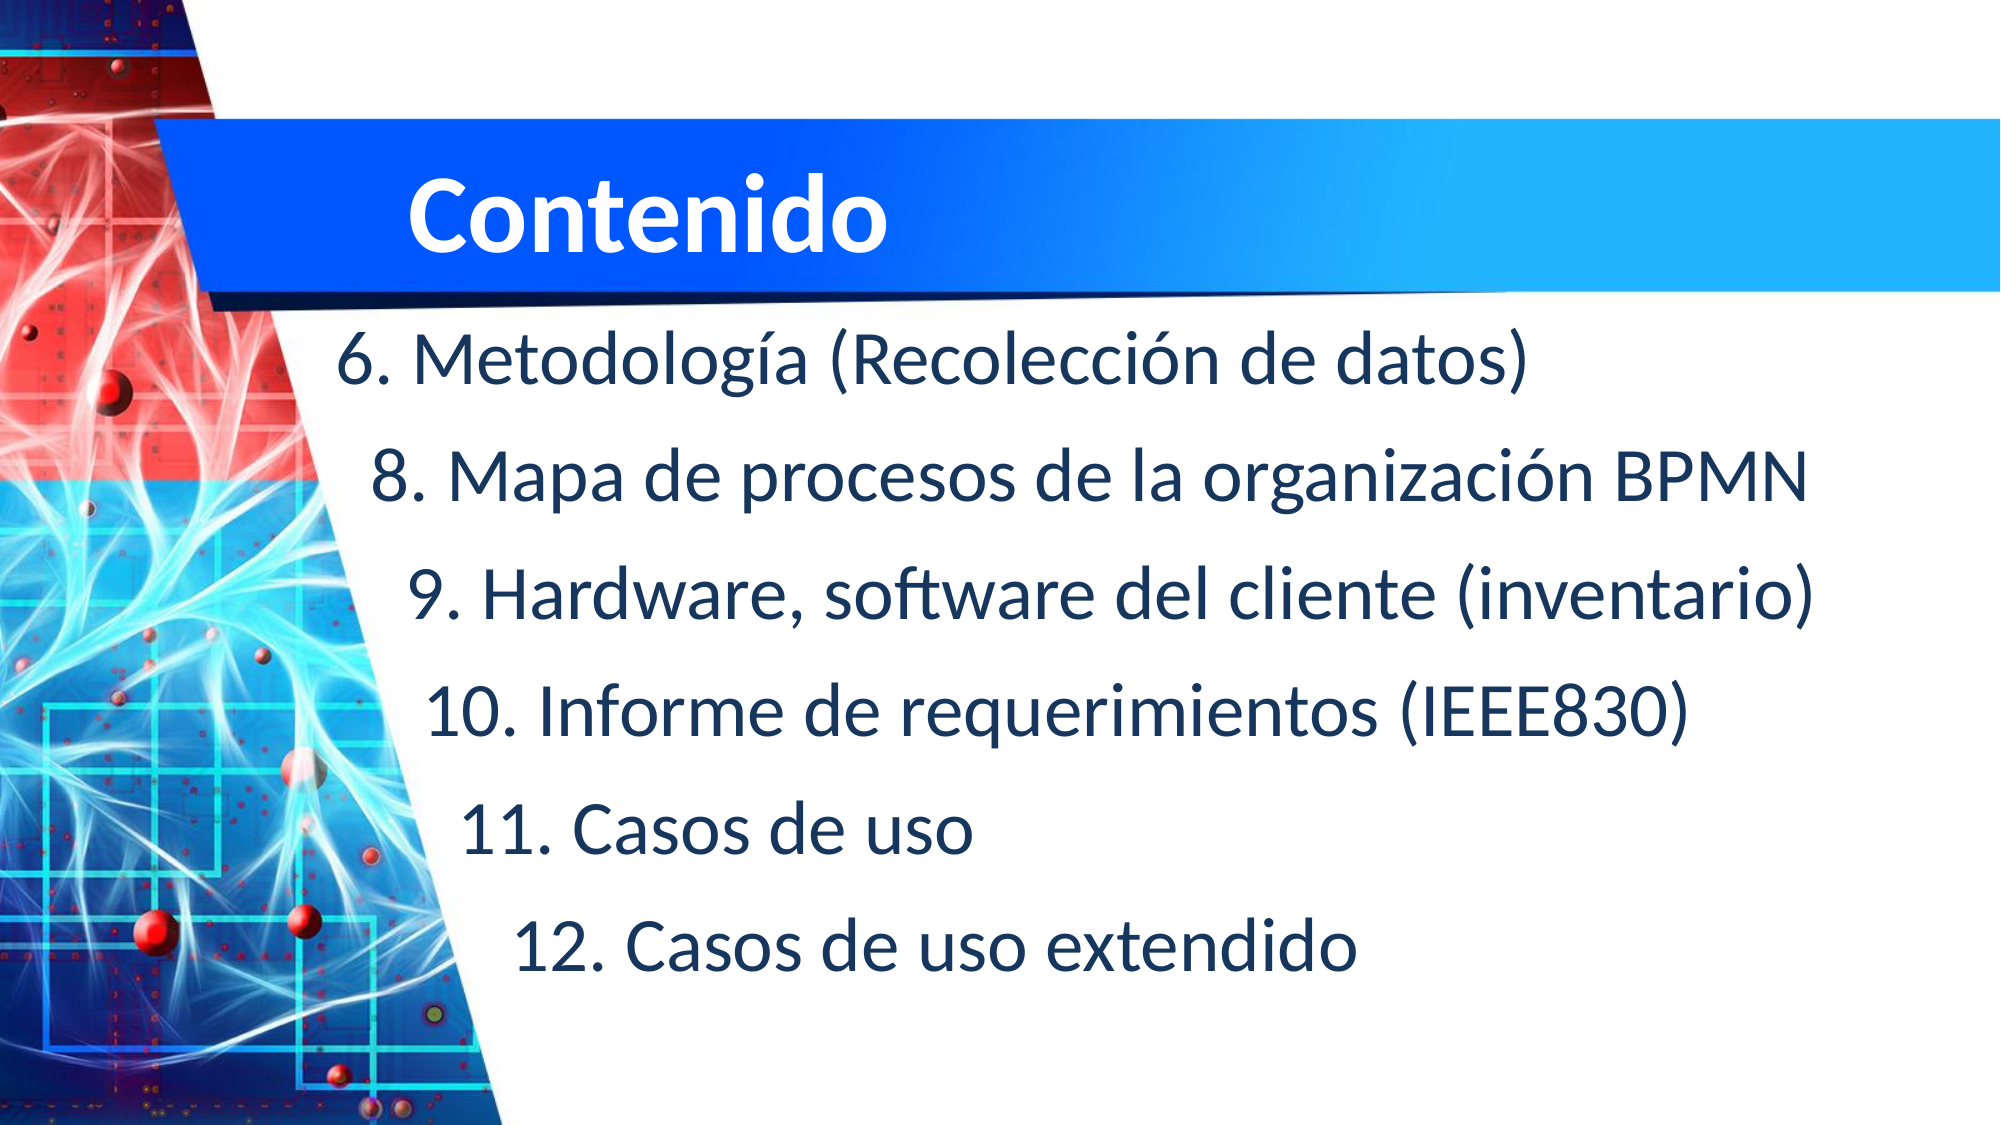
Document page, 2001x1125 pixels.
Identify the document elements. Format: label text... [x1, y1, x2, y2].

title Contenido [393, 122, 1779, 293]
picture [0, 0, 2001, 1125]
text_box 6. Metodología (Recolección de datos) 8. Mapa de procesos de la organización BPMN 9. Hardware, software del cliente (inventario) 10. Informe de requerimientos (IEEE830) 11. Casos de uso 12. Casos de uso extendido 8. INFORME DE REQUERIMIENTOS 9. PLANTEAMIENTO DEL PROBLEMA 10. CASOS DE USO 11. ALCANCES DEL PROYECTO 12. CONCLUSIONES 13. JUSTIFICACIÓN 14. EXTRA: MAPA DE PROCESOS DE ESTE TRABAJO [320, 292, 2000, 1061]
